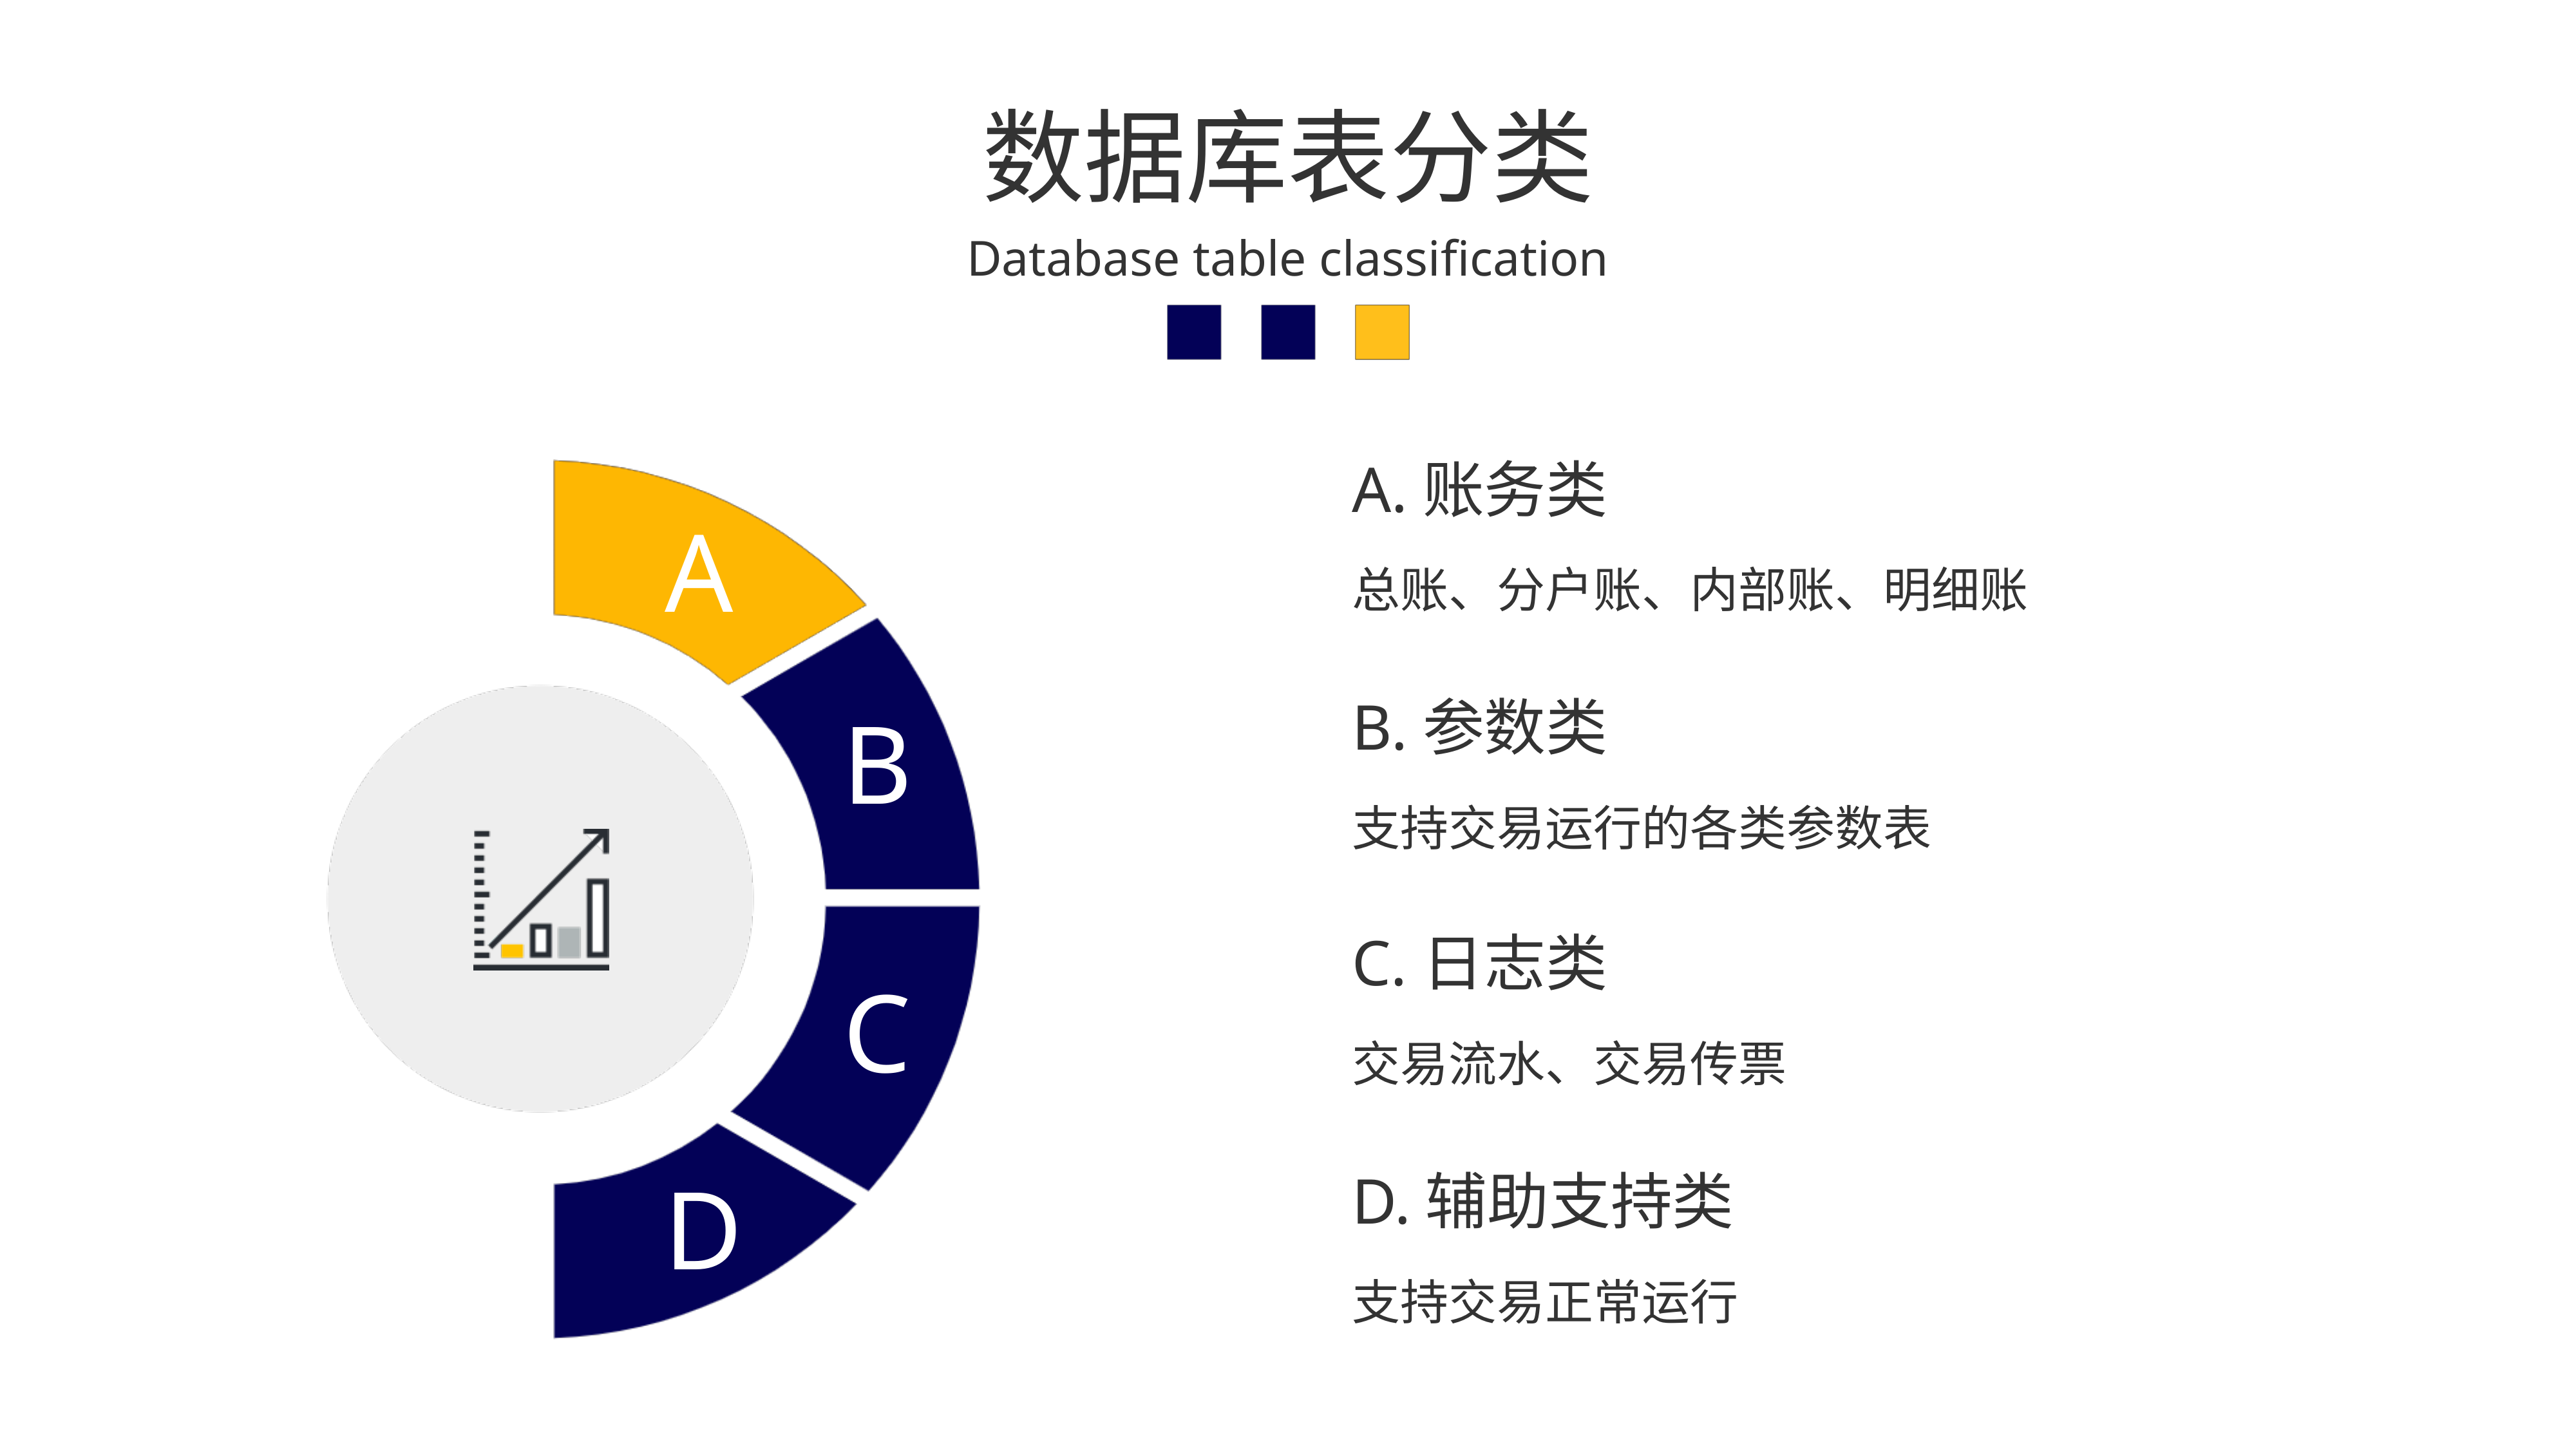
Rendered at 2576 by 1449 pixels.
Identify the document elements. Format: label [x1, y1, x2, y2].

text_box [1352, 927, 2340, 1095]
text_box [1352, 1165, 2340, 1333]
text_box [1352, 453, 2340, 621]
text_box [1352, 691, 2340, 859]
text_box [326, 459, 983, 1341]
text_box [617, 116, 1959, 363]
